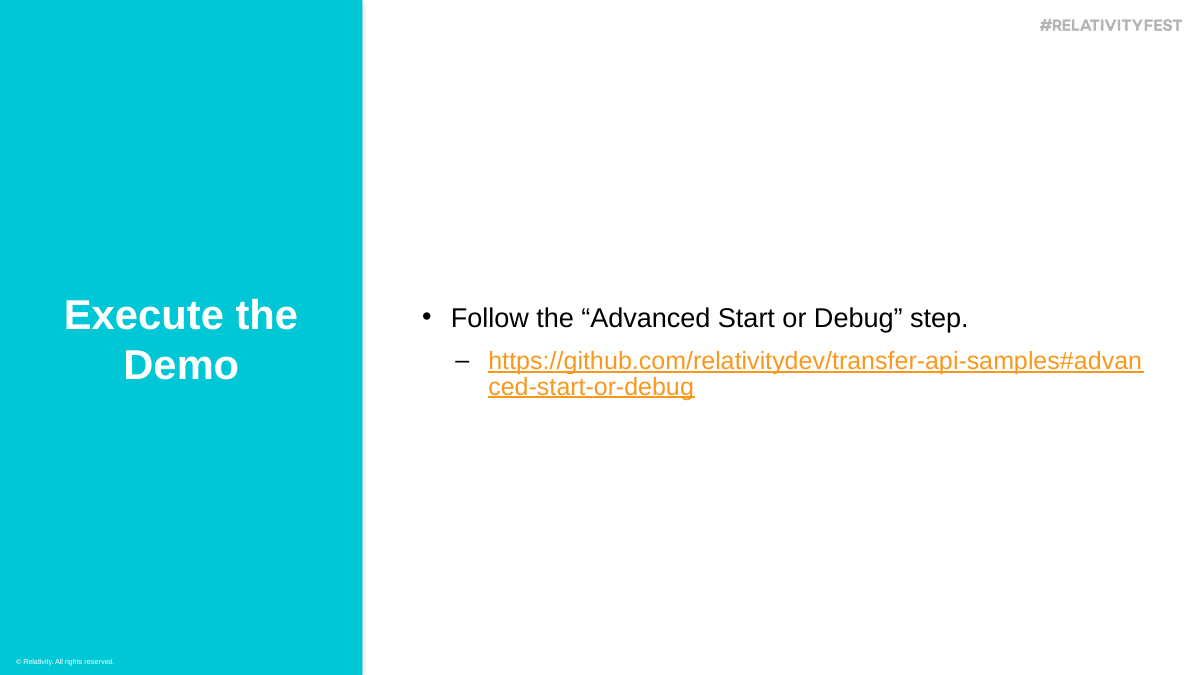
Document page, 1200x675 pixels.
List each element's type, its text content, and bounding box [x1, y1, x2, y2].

list Execute the Demo [9, 200, 354, 475]
list Follow the “Advanced Start or Debug” step. https://github.com/relativitydev/transfer-api-samples#advanced-start-or-debug [412, 69, 1163, 606]
picture [1037, 18, 1185, 32]
